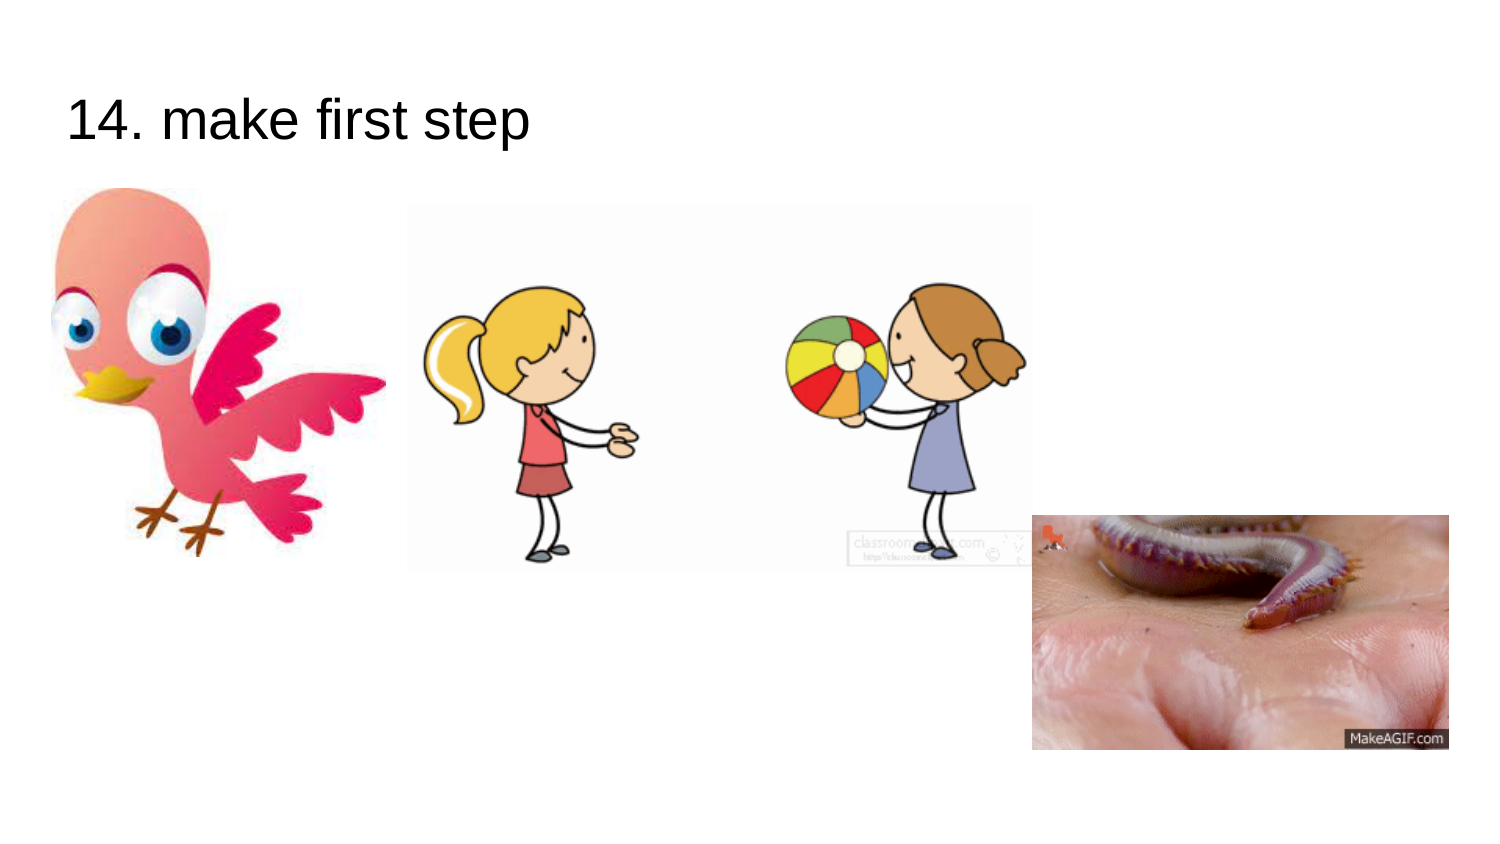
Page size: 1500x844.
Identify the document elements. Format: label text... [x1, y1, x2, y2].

picture [50, 188, 386, 557]
title 14. make first step [51, 72, 1449, 167]
picture [407, 203, 1450, 750]
